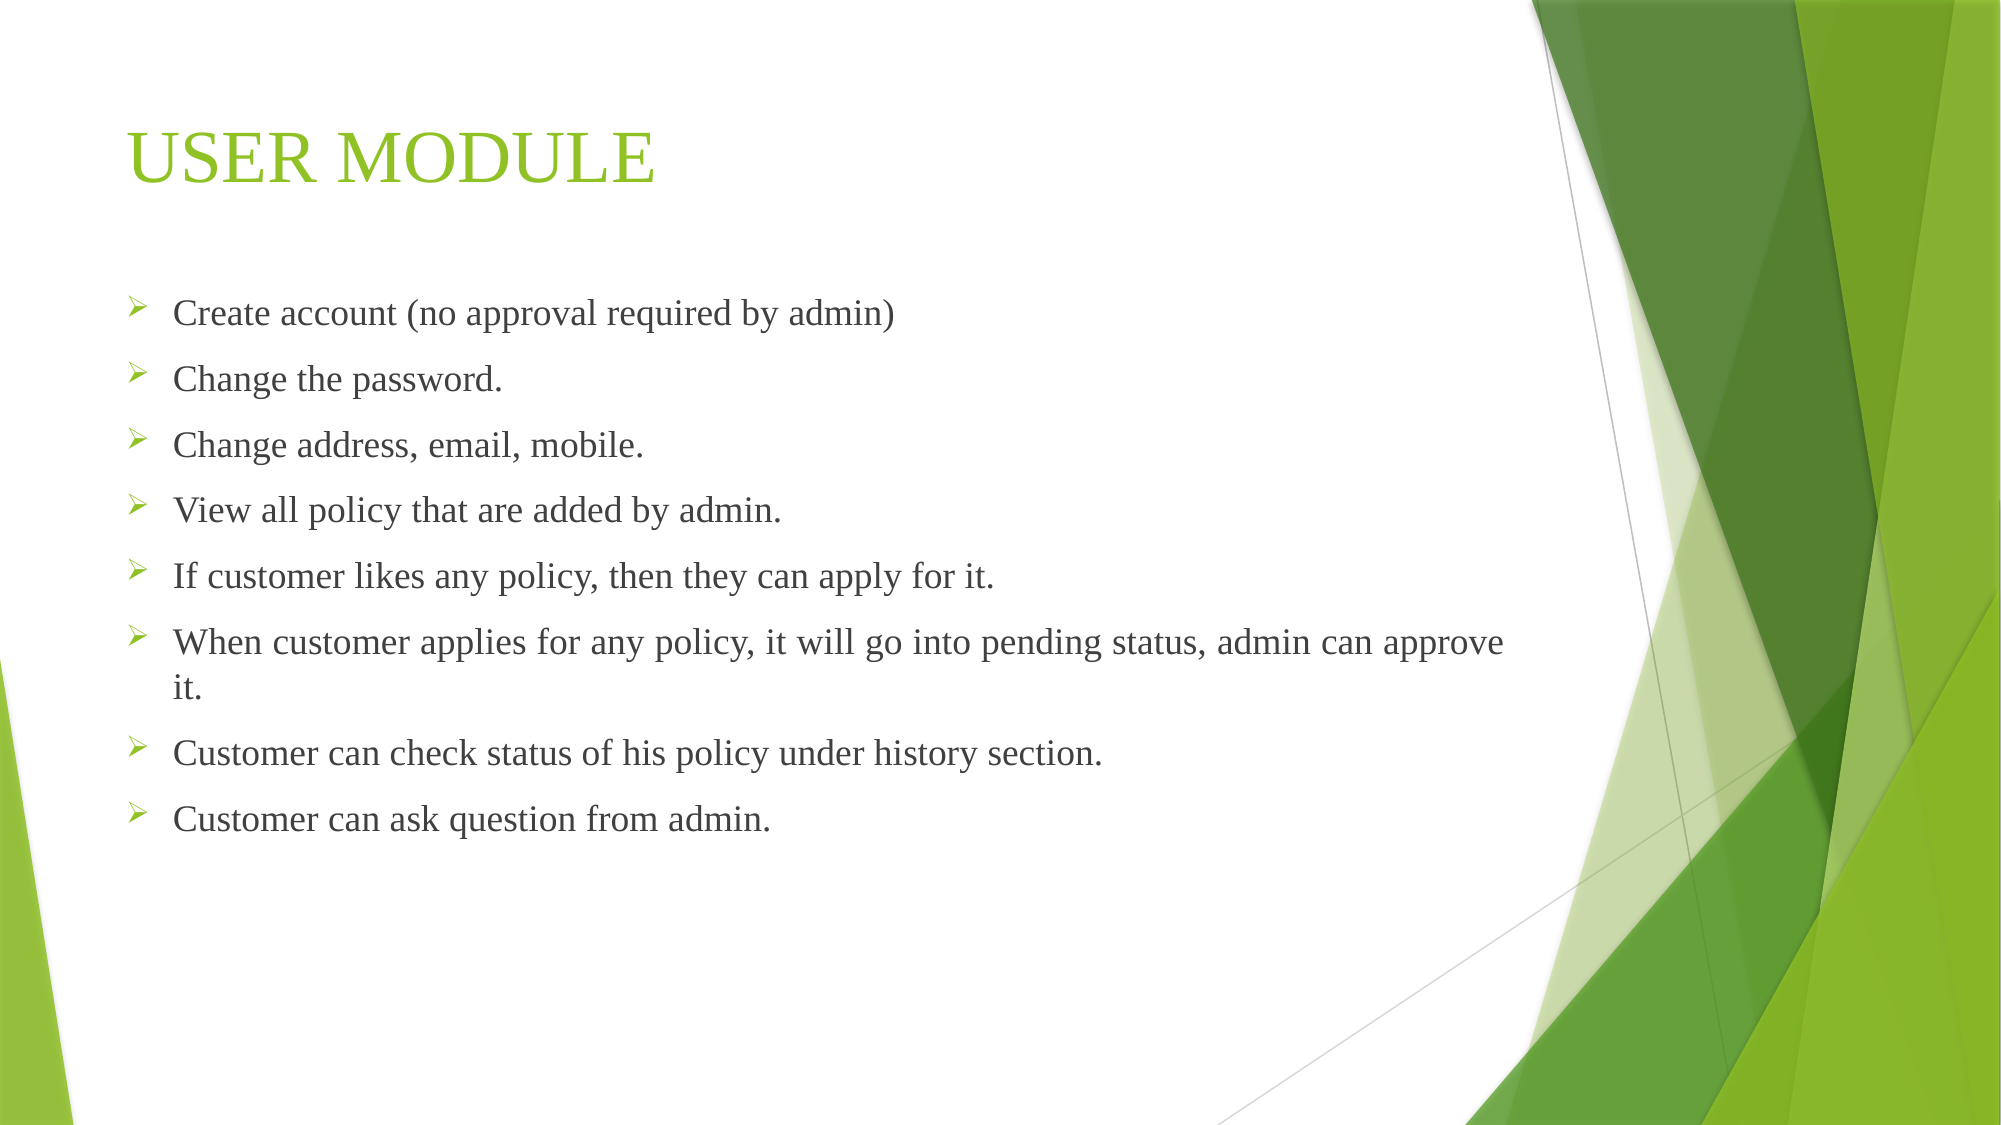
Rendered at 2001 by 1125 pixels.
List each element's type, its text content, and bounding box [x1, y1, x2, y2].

list Create account (no approval required by admin) Change the password. Change address, email, mobile. View all policy that are added by admin. If customer likes any policy, then they can apply for it. When customer applies for any policy, it will go into pending status, admin can approve it. Customer can check status of his policy under history section. Customer can ask question from admin. [111, 280, 1522, 992]
title USER MODULE [111, 99, 1522, 280]
